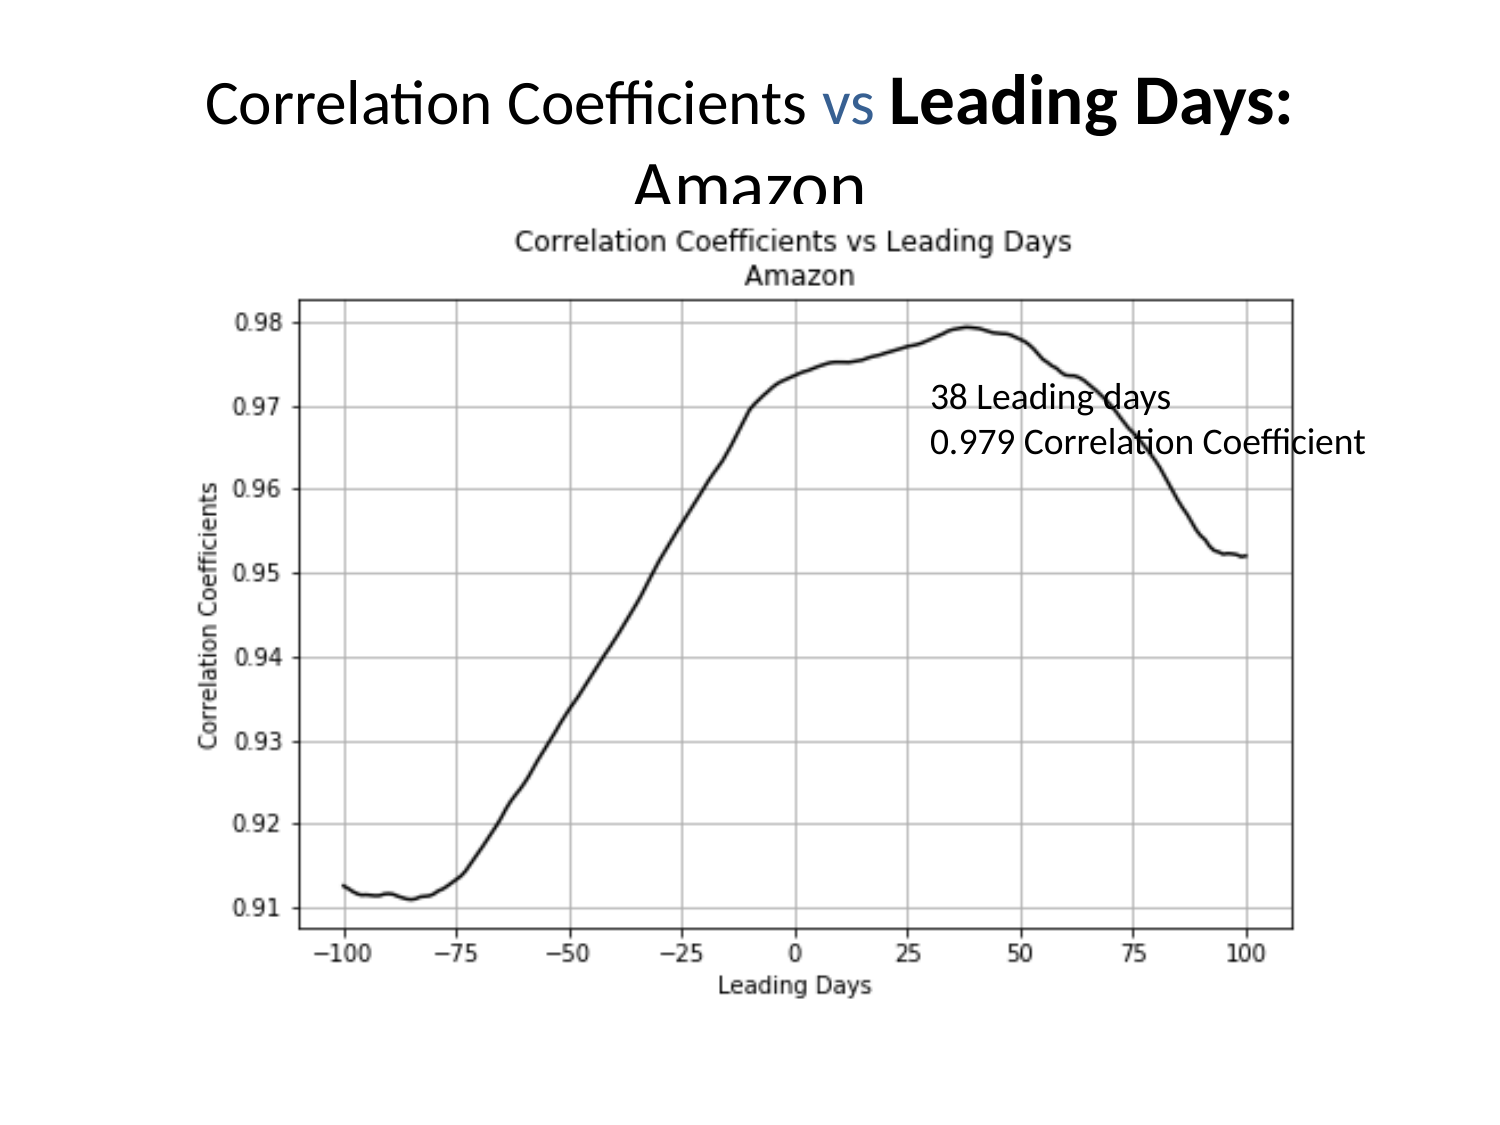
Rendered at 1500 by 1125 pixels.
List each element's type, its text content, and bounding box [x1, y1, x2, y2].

title Correlation Coefficients vs Leading Days: Amazon [75, 45, 1425, 233]
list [176, 204, 1324, 1024]
text_box 38 Leading days 0.979 Correlation Coefficient [1328, 364, 1425, 515]
